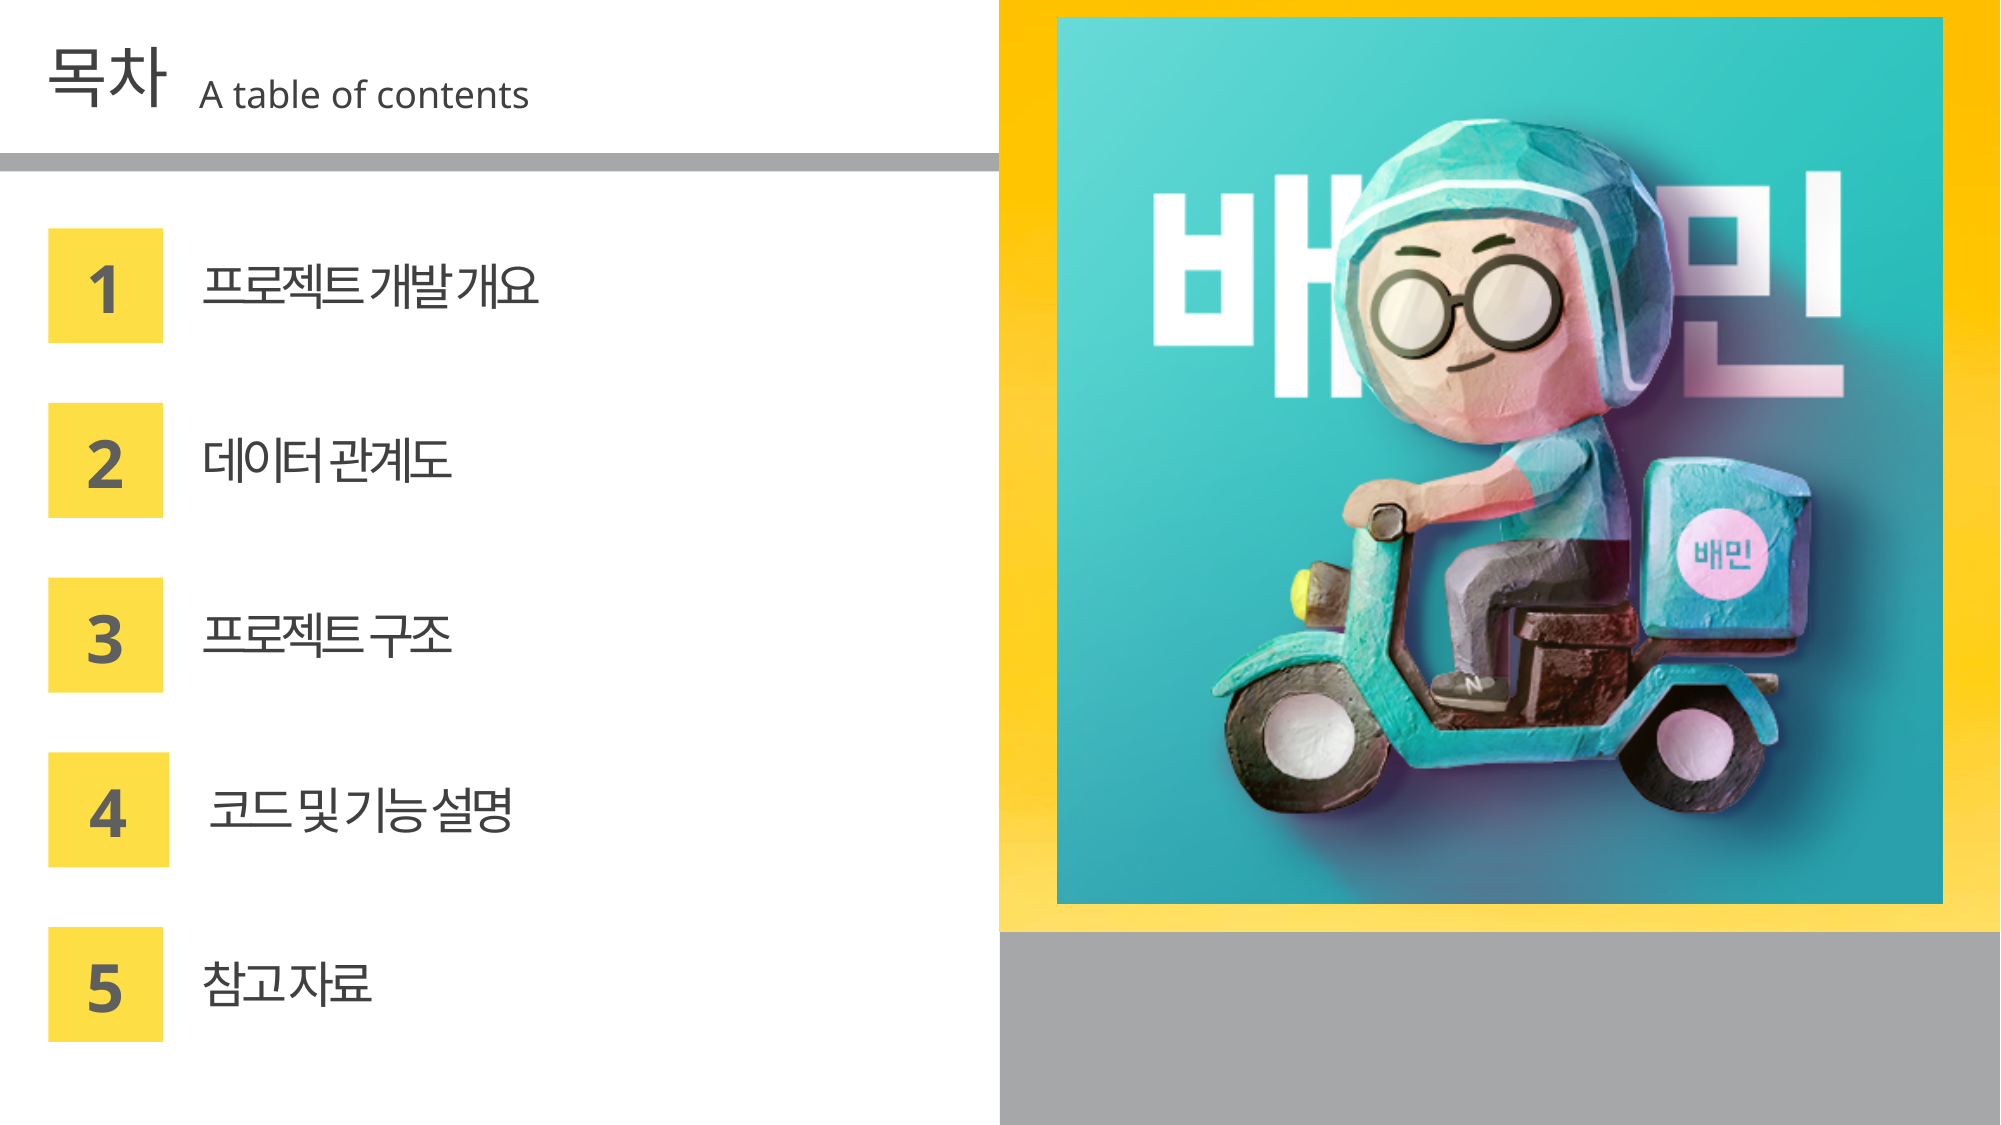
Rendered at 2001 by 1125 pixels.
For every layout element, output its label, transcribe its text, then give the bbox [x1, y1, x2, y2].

text_box [0, 152, 999, 173]
picture [999, 0, 2000, 932]
text_box 목차 [31, 28, 185, 124]
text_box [48, 927, 600, 1043]
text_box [48, 228, 600, 344]
text_box [999, 932, 2000, 1125]
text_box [48, 402, 600, 518]
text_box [48, 577, 600, 693]
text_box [48, 752, 645, 868]
text_box A table of contents [184, 63, 716, 124]
